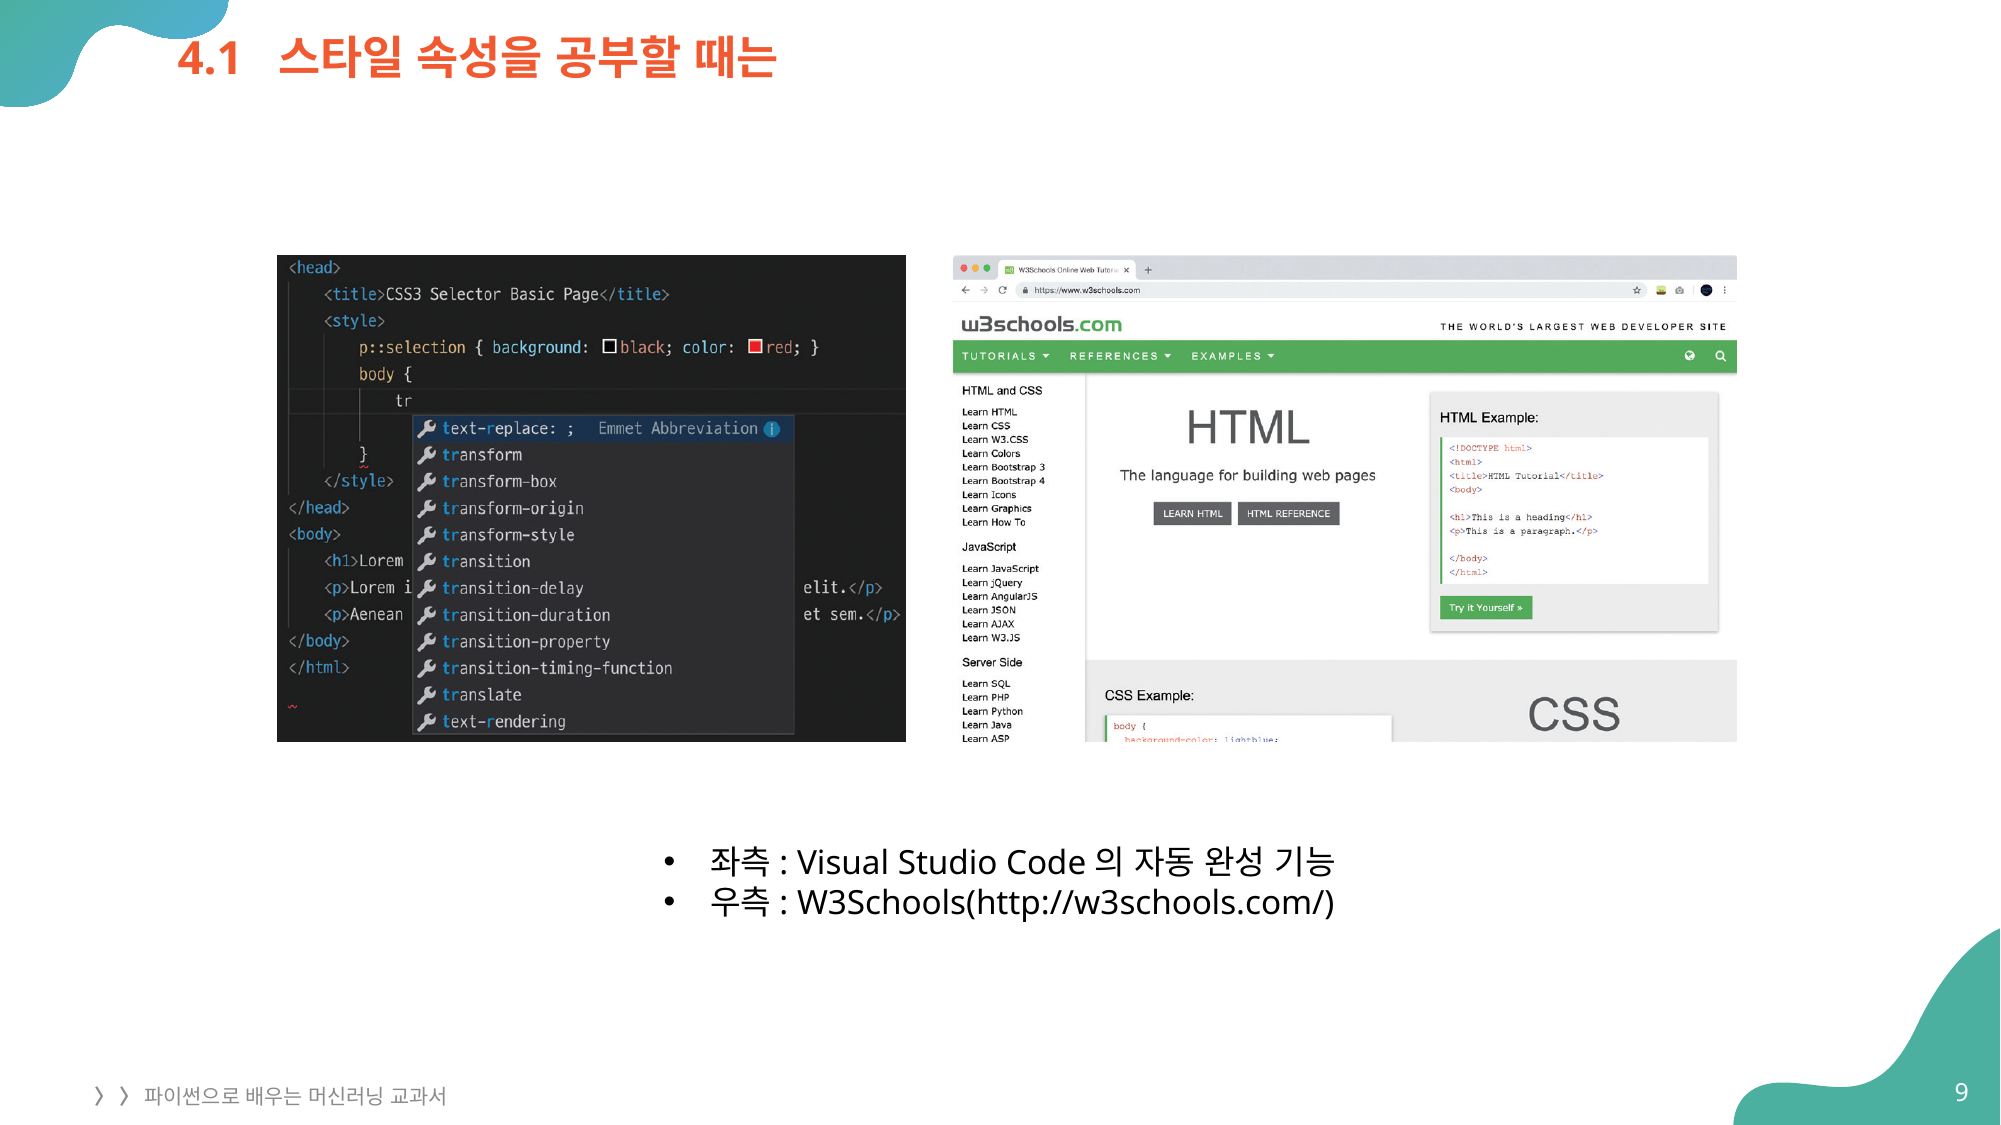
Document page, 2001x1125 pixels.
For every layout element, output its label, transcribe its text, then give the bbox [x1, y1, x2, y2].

title 4.1 스타일 속성을 공부할 때는 [162, 27, 2000, 93]
picture [952, 255, 1737, 742]
slide_number 9 [1917, 1063, 1984, 1124]
picture [276, 255, 906, 742]
text_box 좌측: Visual Studio Code의 자동 완성 기능 우측: W3Schools(http://w3schools.com/) [648, 834, 1352, 929]
footer 〉 〉 파이썬으로 배우는 머신러닝 교과서 [79, 1078, 755, 1114]
